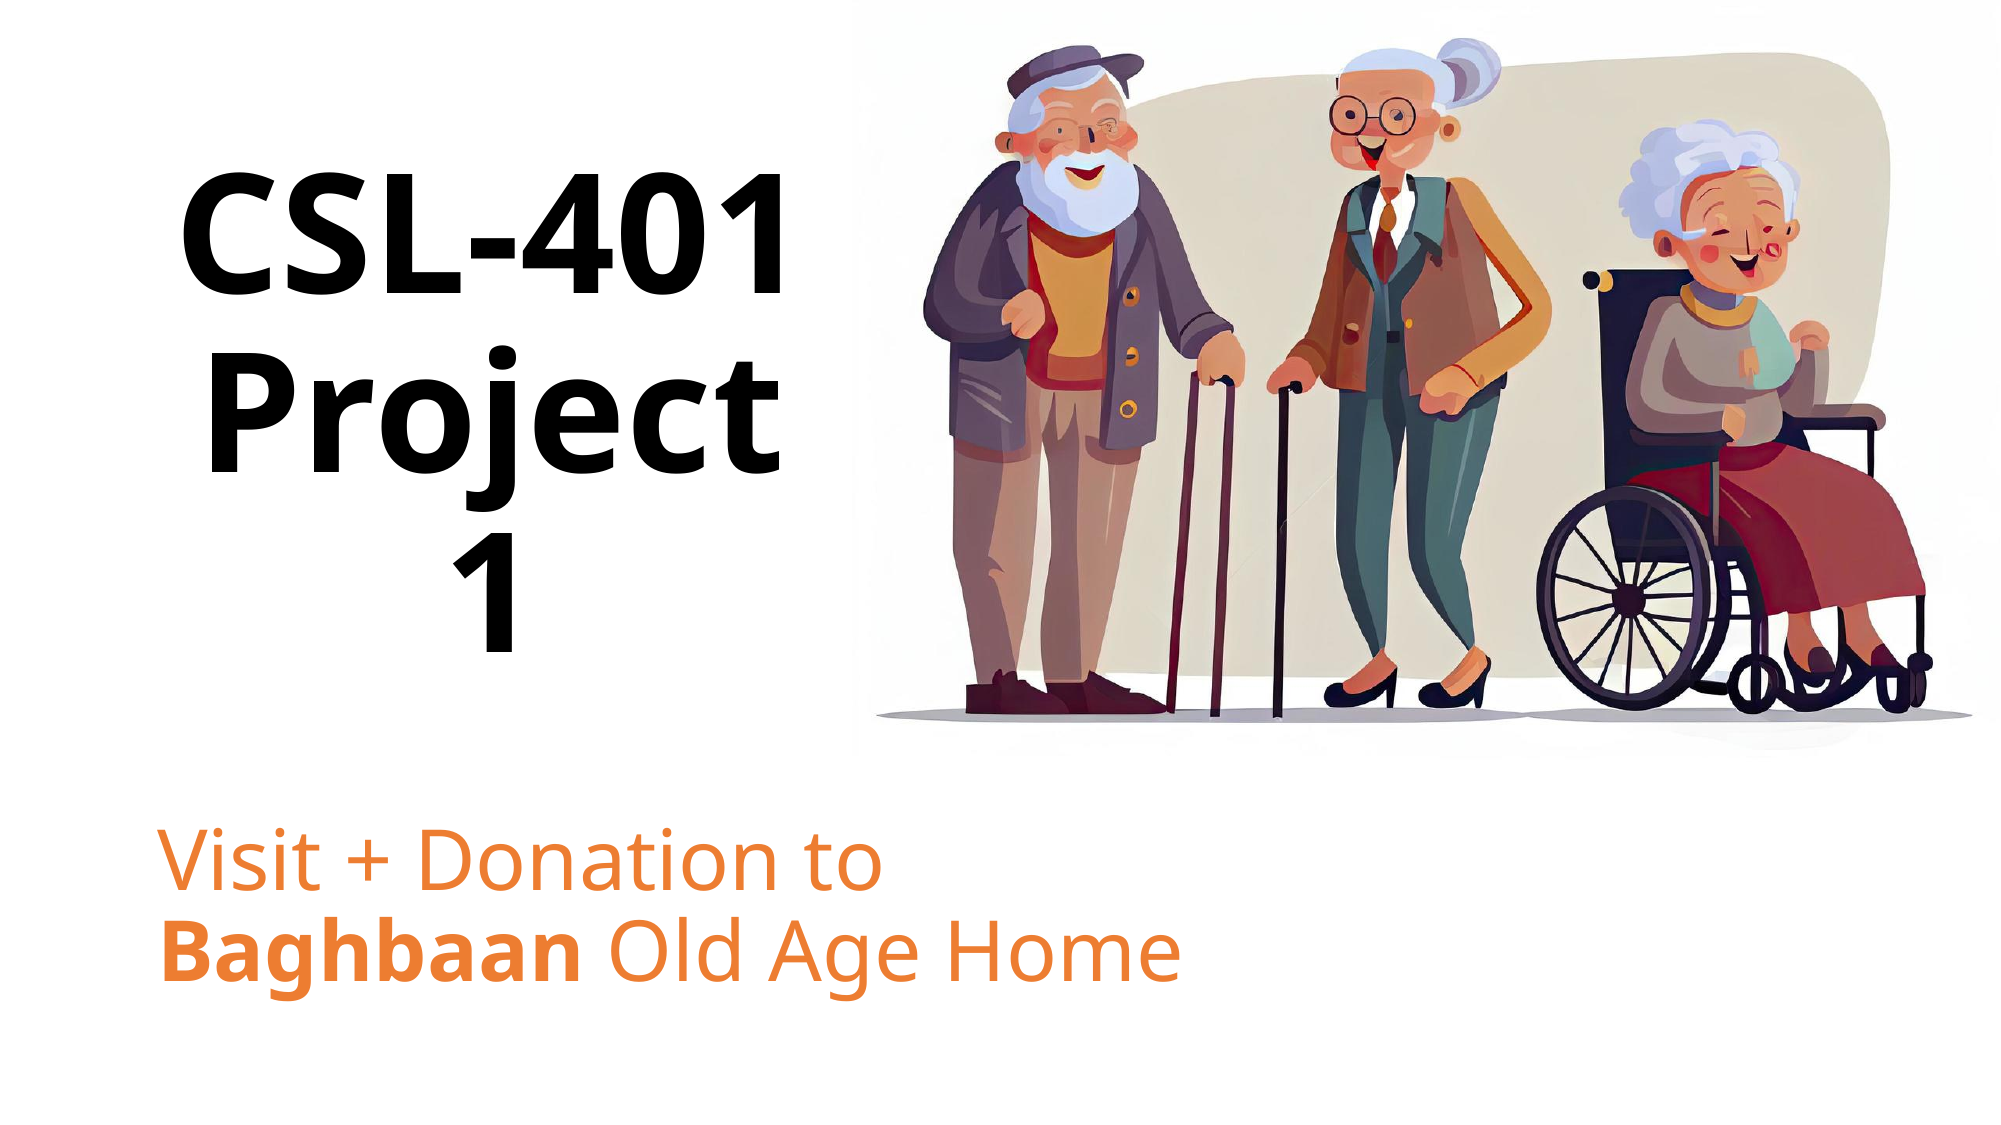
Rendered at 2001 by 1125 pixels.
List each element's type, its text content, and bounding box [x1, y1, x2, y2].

subtitle Visit + Donation to Baghbaan Old Age Home [142, 764, 1201, 1052]
picture [852, 0, 2000, 765]
title CSL-401 Project 1 [129, 73, 852, 765]
